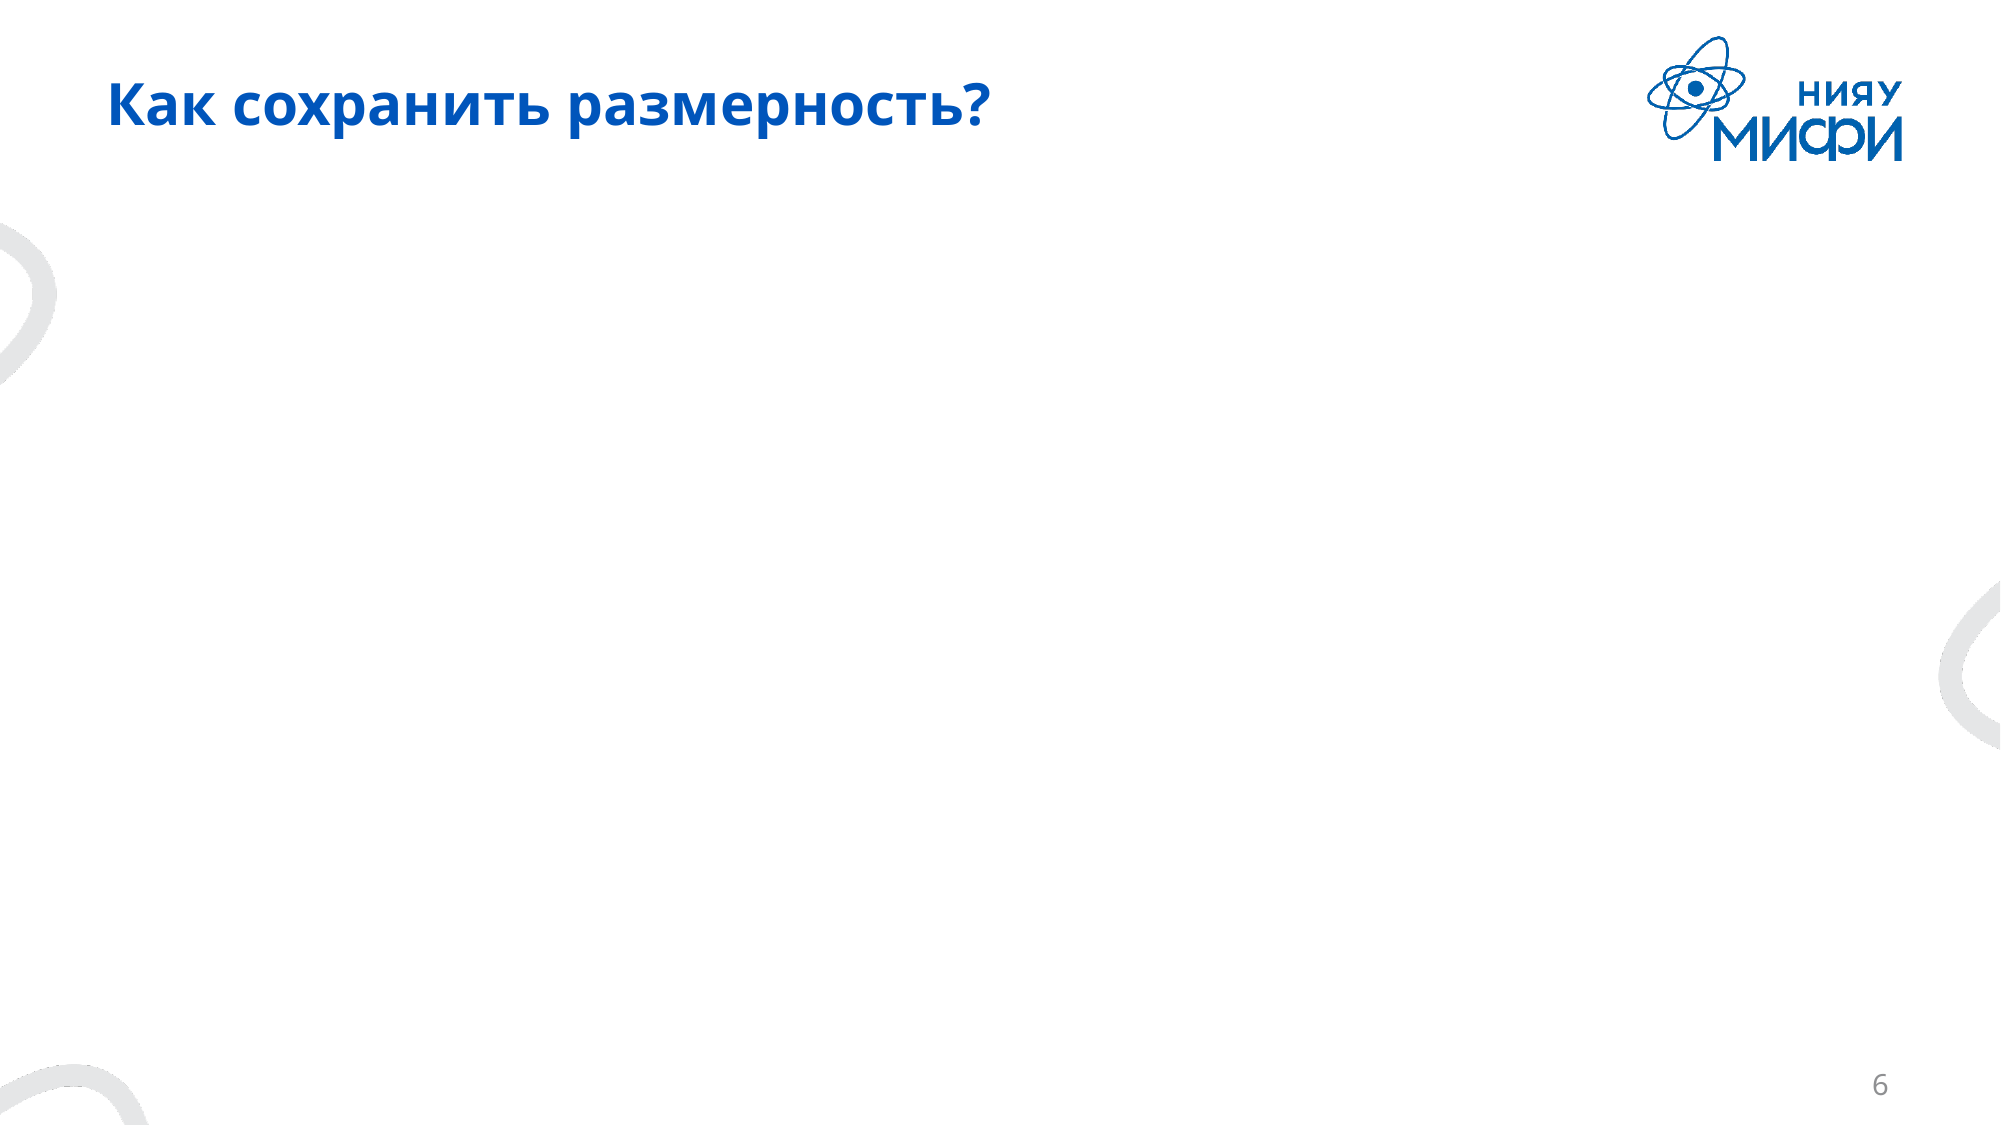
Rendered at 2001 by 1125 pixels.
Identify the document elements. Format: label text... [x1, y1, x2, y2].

picture [1919, 554, 2001, 767]
title Как сохранить размерность? [91, 58, 1601, 145]
picture [1637, 27, 1910, 173]
picture [0, 208, 122, 456]
picture [0, 1032, 162, 1125]
